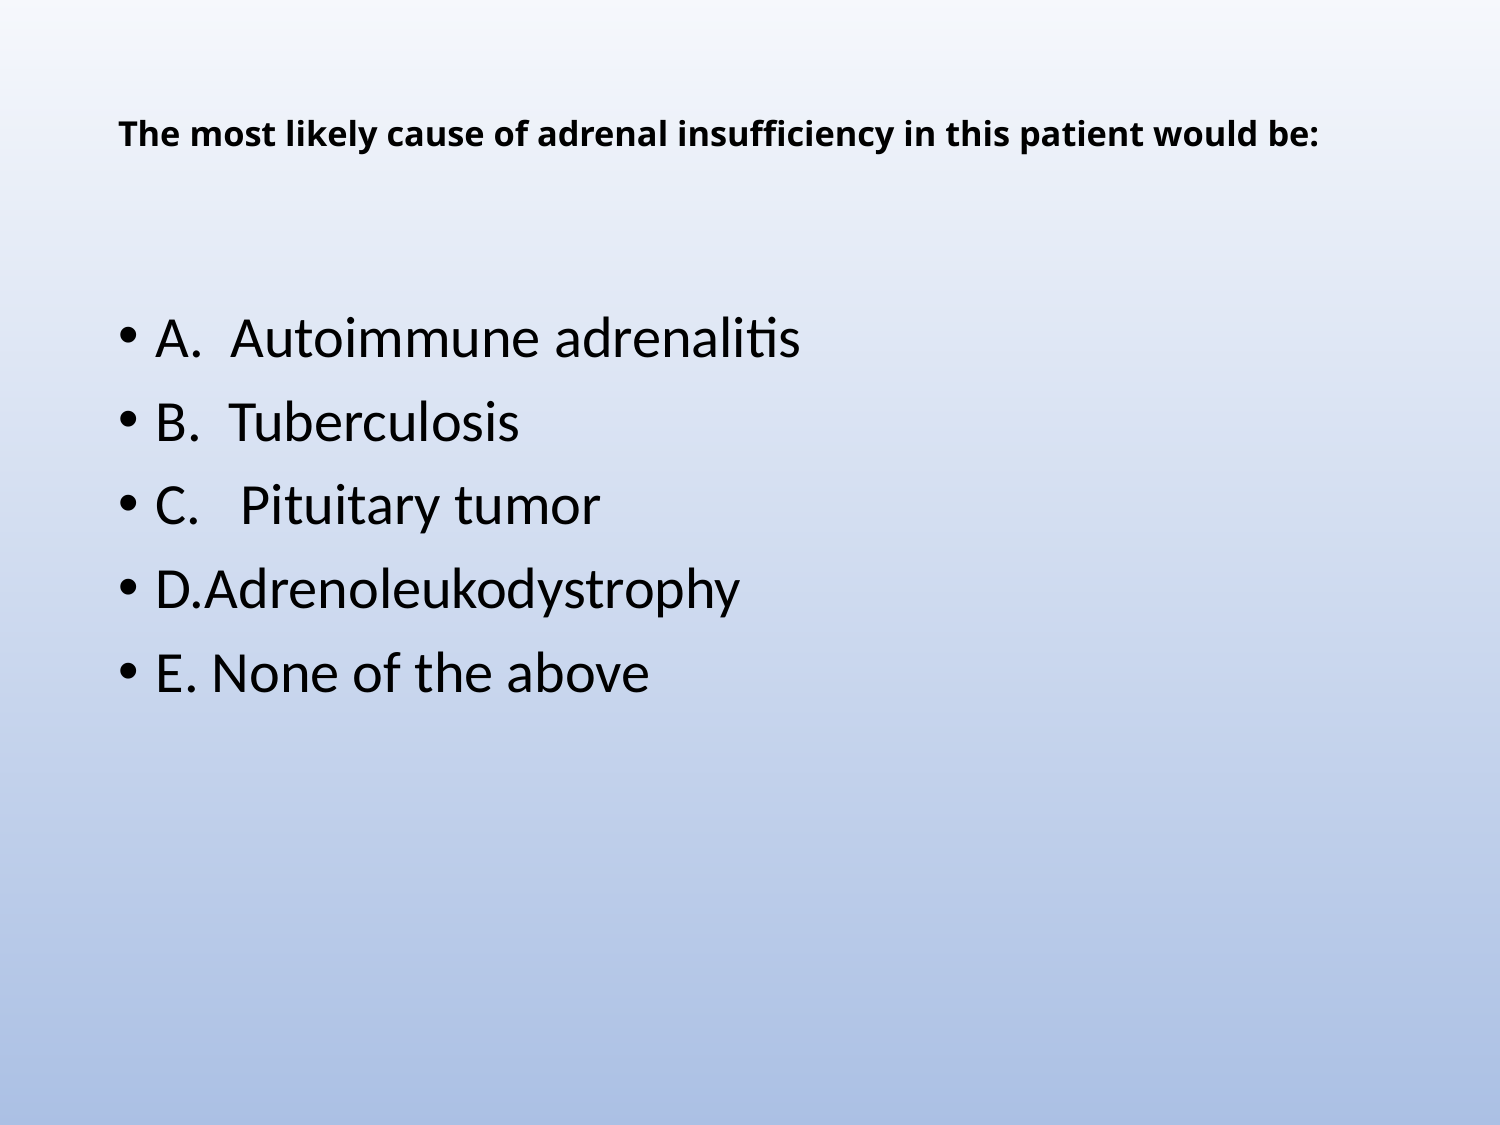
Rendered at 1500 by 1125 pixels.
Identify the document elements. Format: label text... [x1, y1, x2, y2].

list A. Autoimmune adrenalitis B. Tuberculosis C. Pituitary tumor D.Adrenoleukodystrophy E. None of the above [103, 299, 1397, 1014]
title The most likely cause of adrenal insufficiency in this patient would be: [103, 59, 1397, 278]
